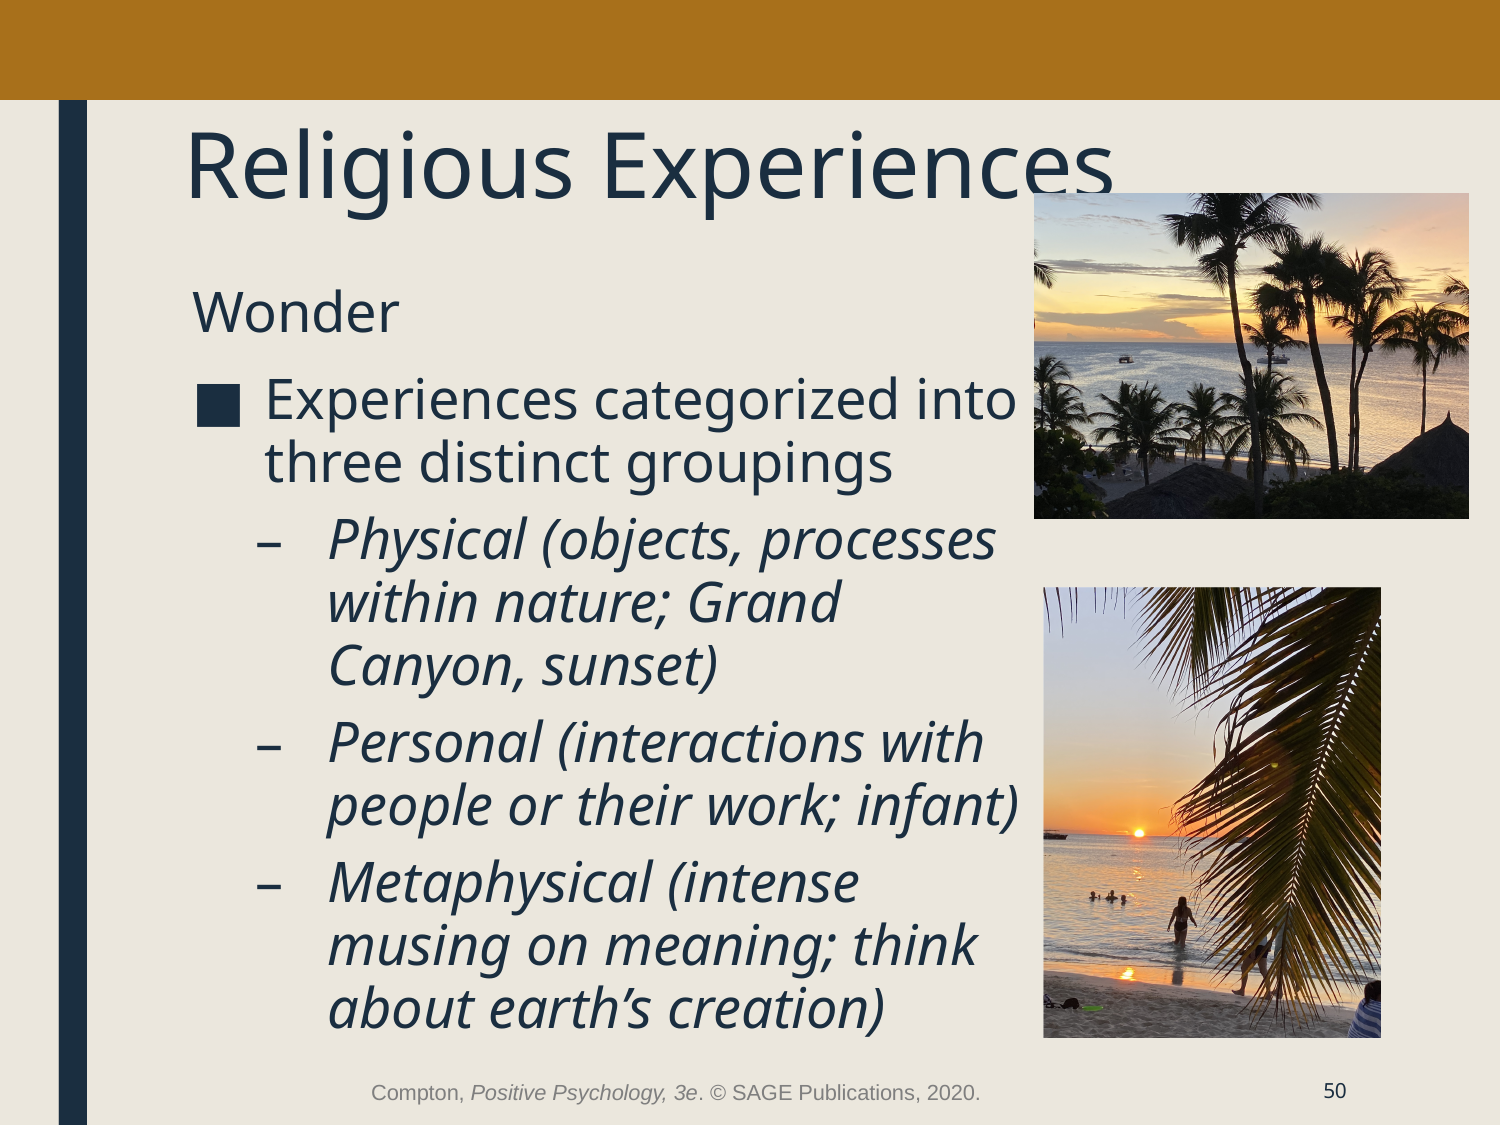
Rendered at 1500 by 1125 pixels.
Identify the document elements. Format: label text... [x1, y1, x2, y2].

picture [986, 588, 1437, 1037]
picture [1034, 193, 1469, 519]
footer Compton, Positive Psychology, 3e. © SAGE Publications, 2020. [355, 1058, 1129, 1125]
list Wonder Experiences categorized into three distinct groupings Physical (objects, processes within nature; Grand Canyon, sunset) Personal (interactions with people or their work; infant) Metaphysical (intense musing on meaning; think about earth’s creation) [168, 275, 1038, 1059]
title Religious Experiences [168, 112, 1351, 275]
slide_number 50 [1165, 1058, 1362, 1125]
